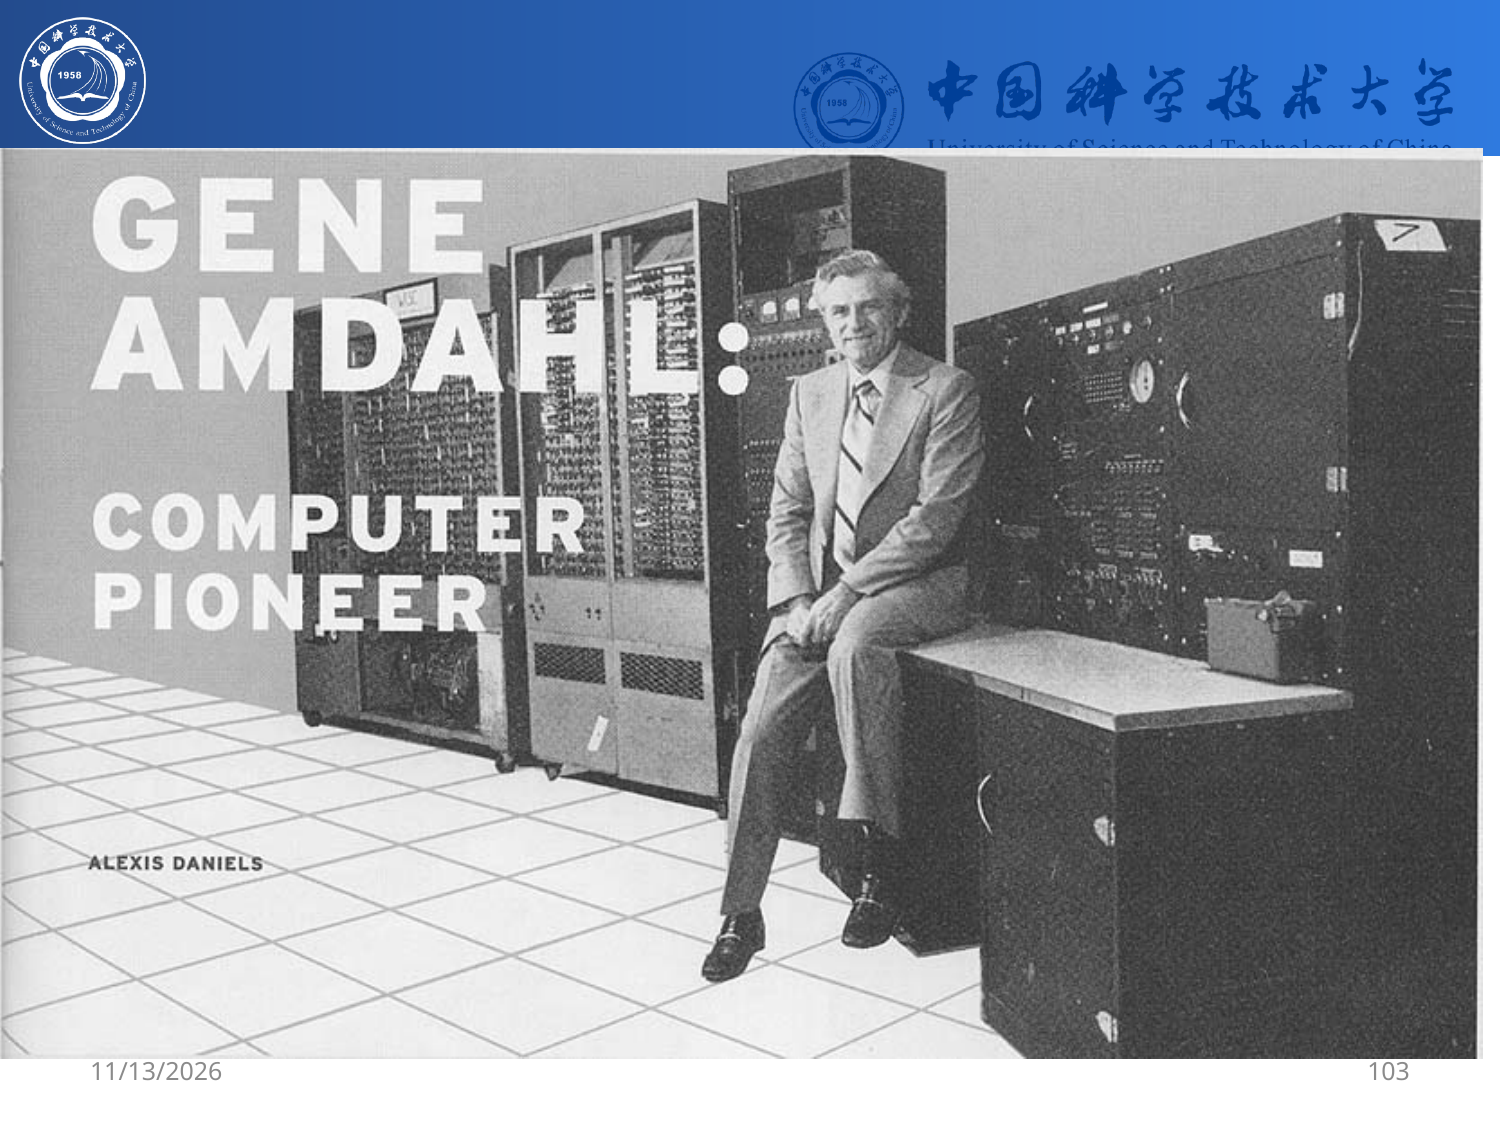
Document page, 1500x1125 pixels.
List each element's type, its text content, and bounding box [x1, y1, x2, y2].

picture [19, 17, 146, 144]
picture [0, 52, 1484, 1060]
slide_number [75, 1069, 425, 1103]
slide_number 103 [1074, 1069, 1425, 1103]
